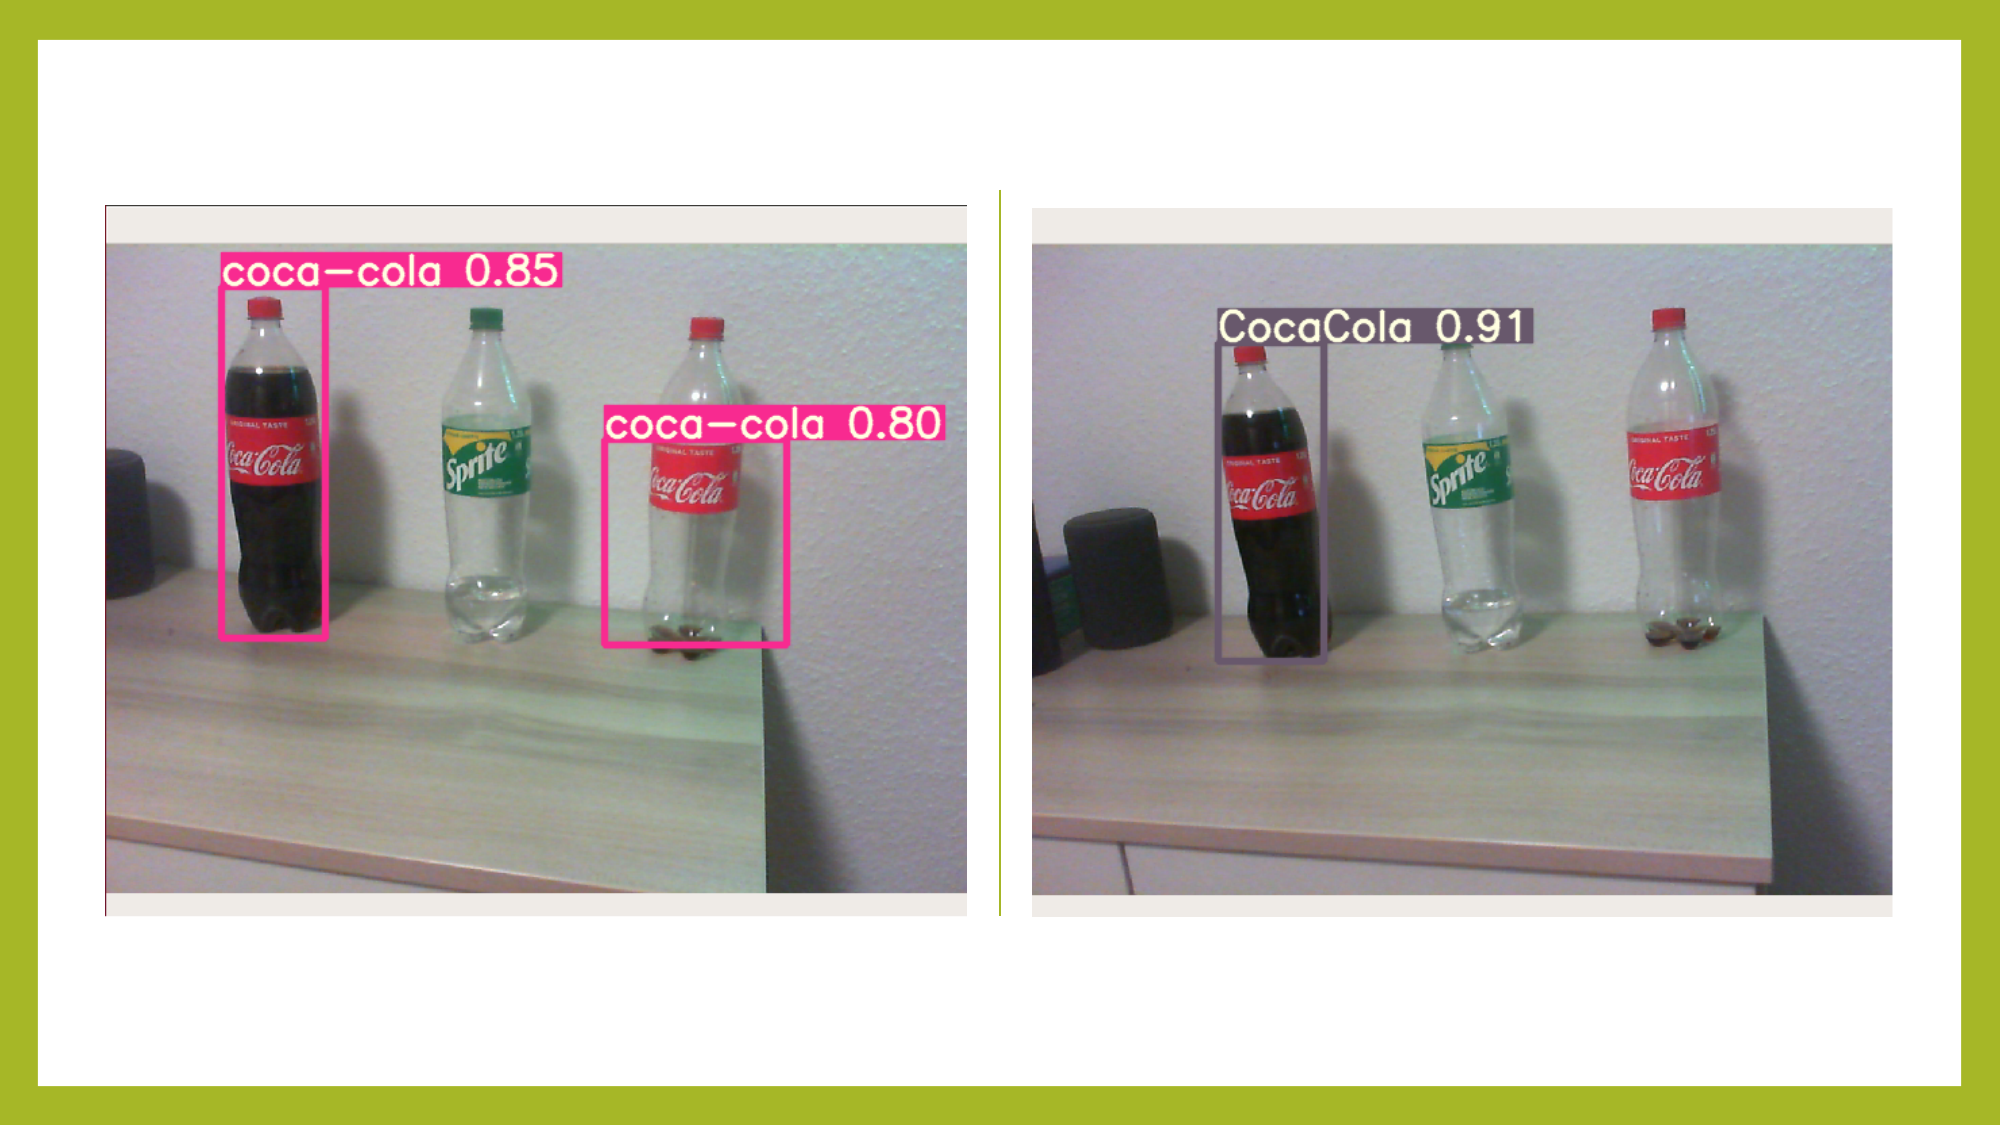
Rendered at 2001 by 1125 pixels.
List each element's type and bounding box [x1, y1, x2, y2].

picture [105, 205, 968, 920]
picture [1031, 207, 1894, 917]
text_box [0, 0, 2000, 1125]
text_box [36, 38, 1963, 1088]
